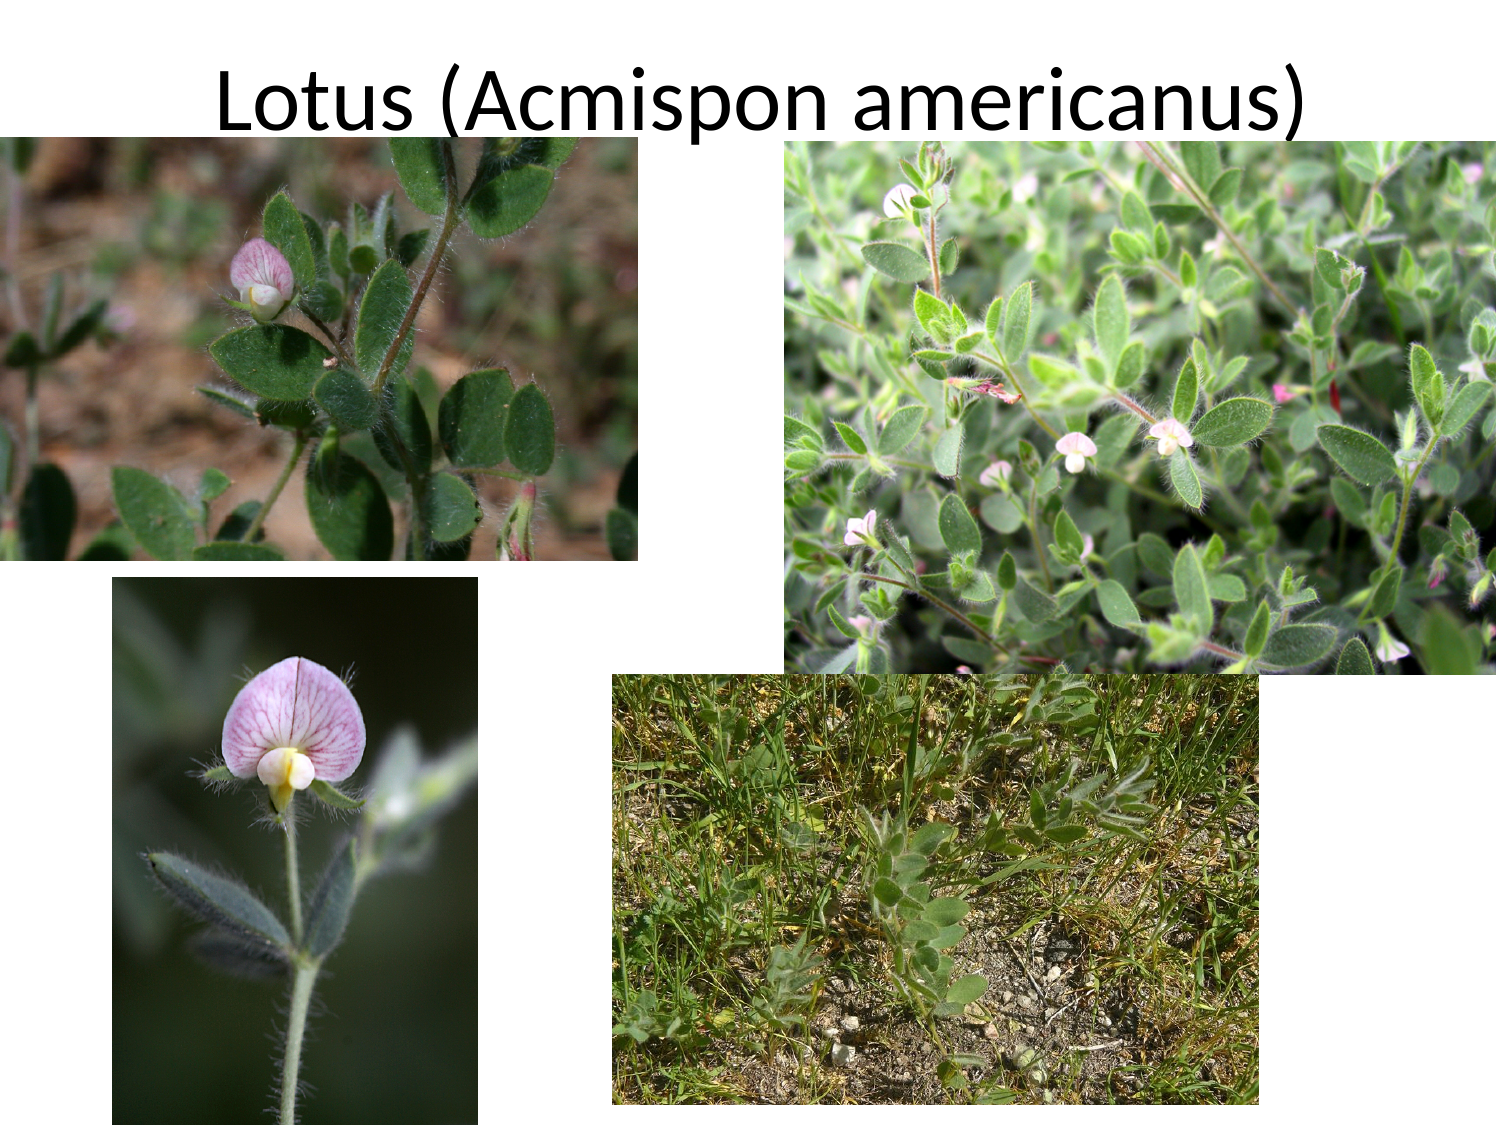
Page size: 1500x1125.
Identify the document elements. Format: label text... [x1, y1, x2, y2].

picture [612, 141, 1496, 1105]
picture [112, 576, 478, 1125]
title Lotus (Acmispon americanus) [87, 0, 1438, 188]
picture [0, 137, 638, 561]
